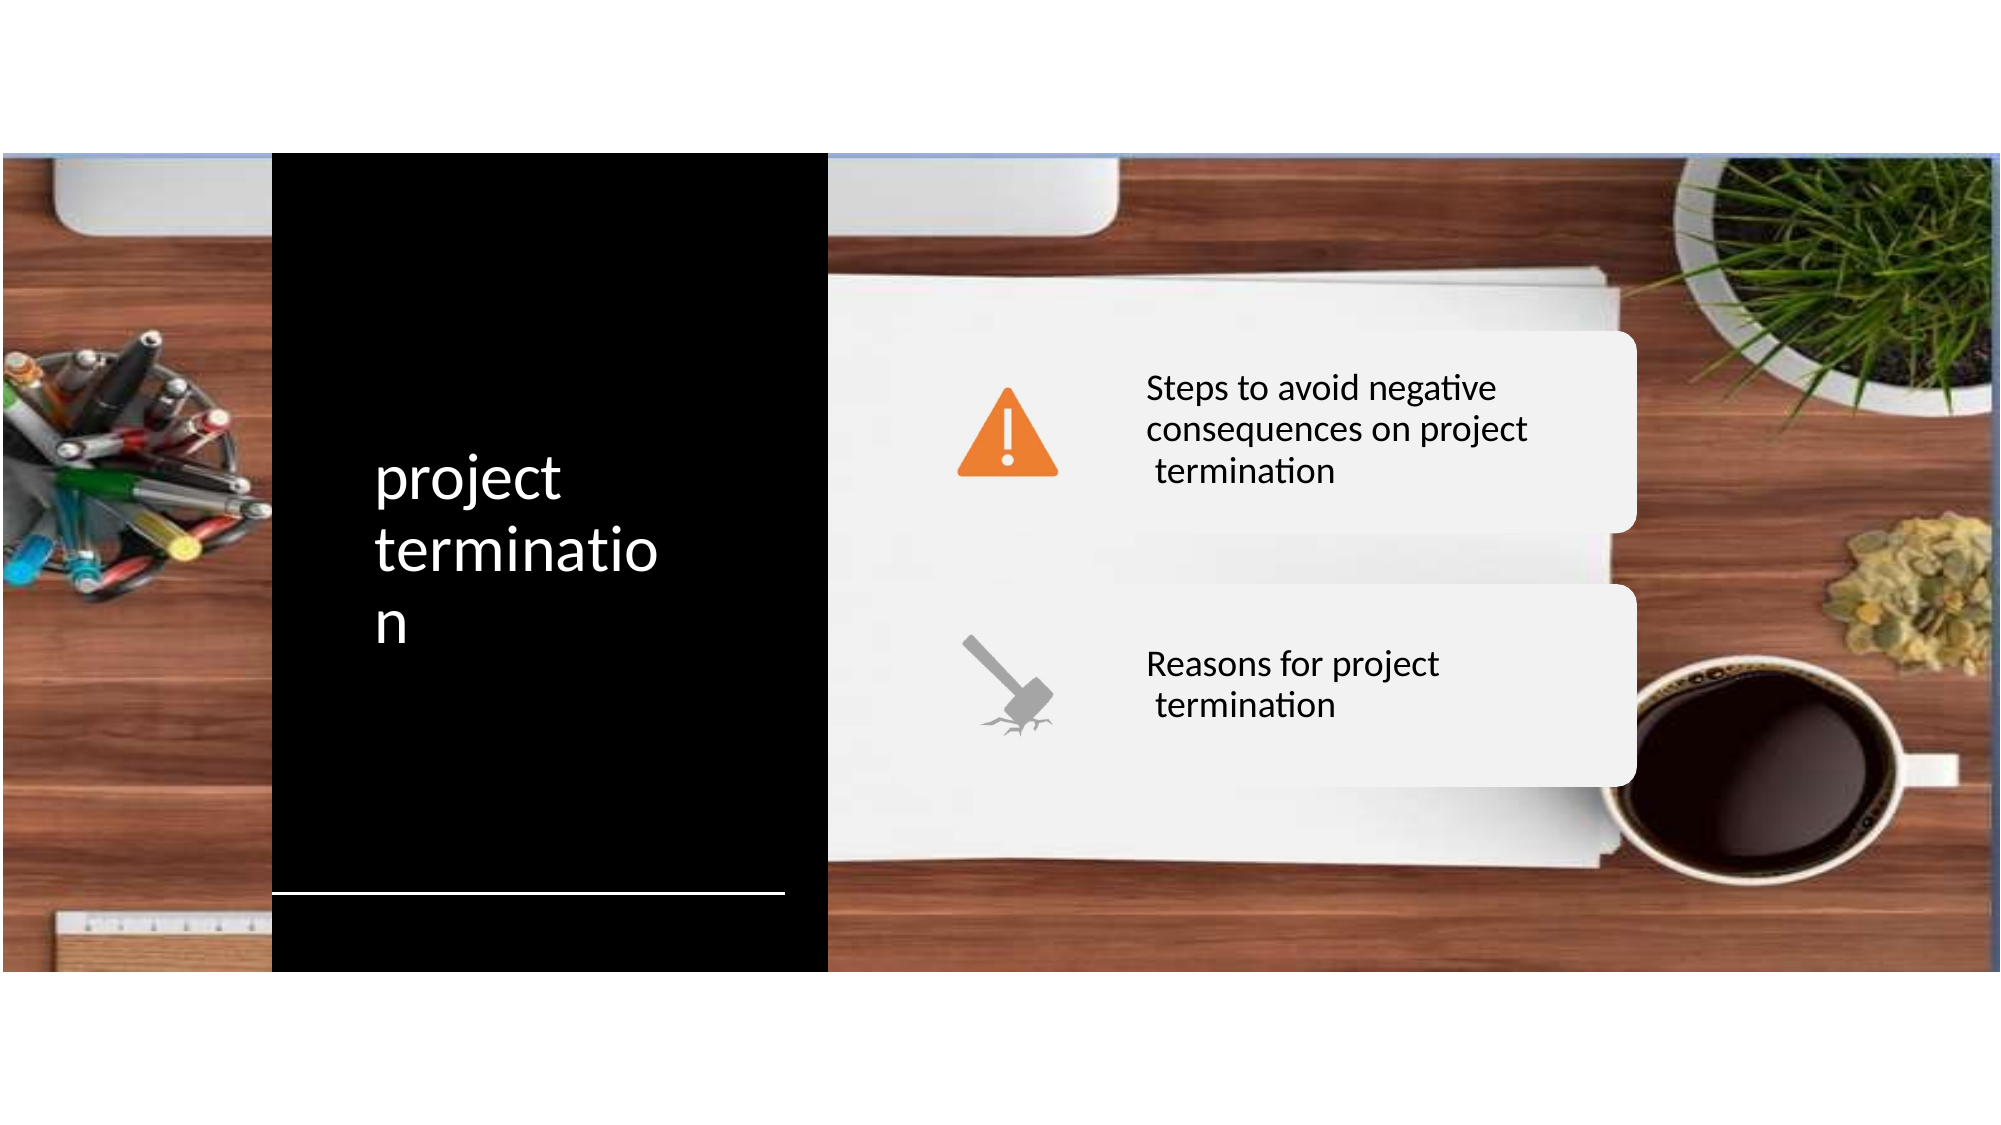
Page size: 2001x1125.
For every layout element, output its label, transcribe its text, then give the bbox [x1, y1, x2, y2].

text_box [890, 584, 1638, 787]
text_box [890, 330, 1638, 534]
text_box project termination [372, 429, 693, 657]
picture [3, 153, 272, 972]
picture [828, 153, 2000, 972]
text_box [272, 153, 828, 972]
